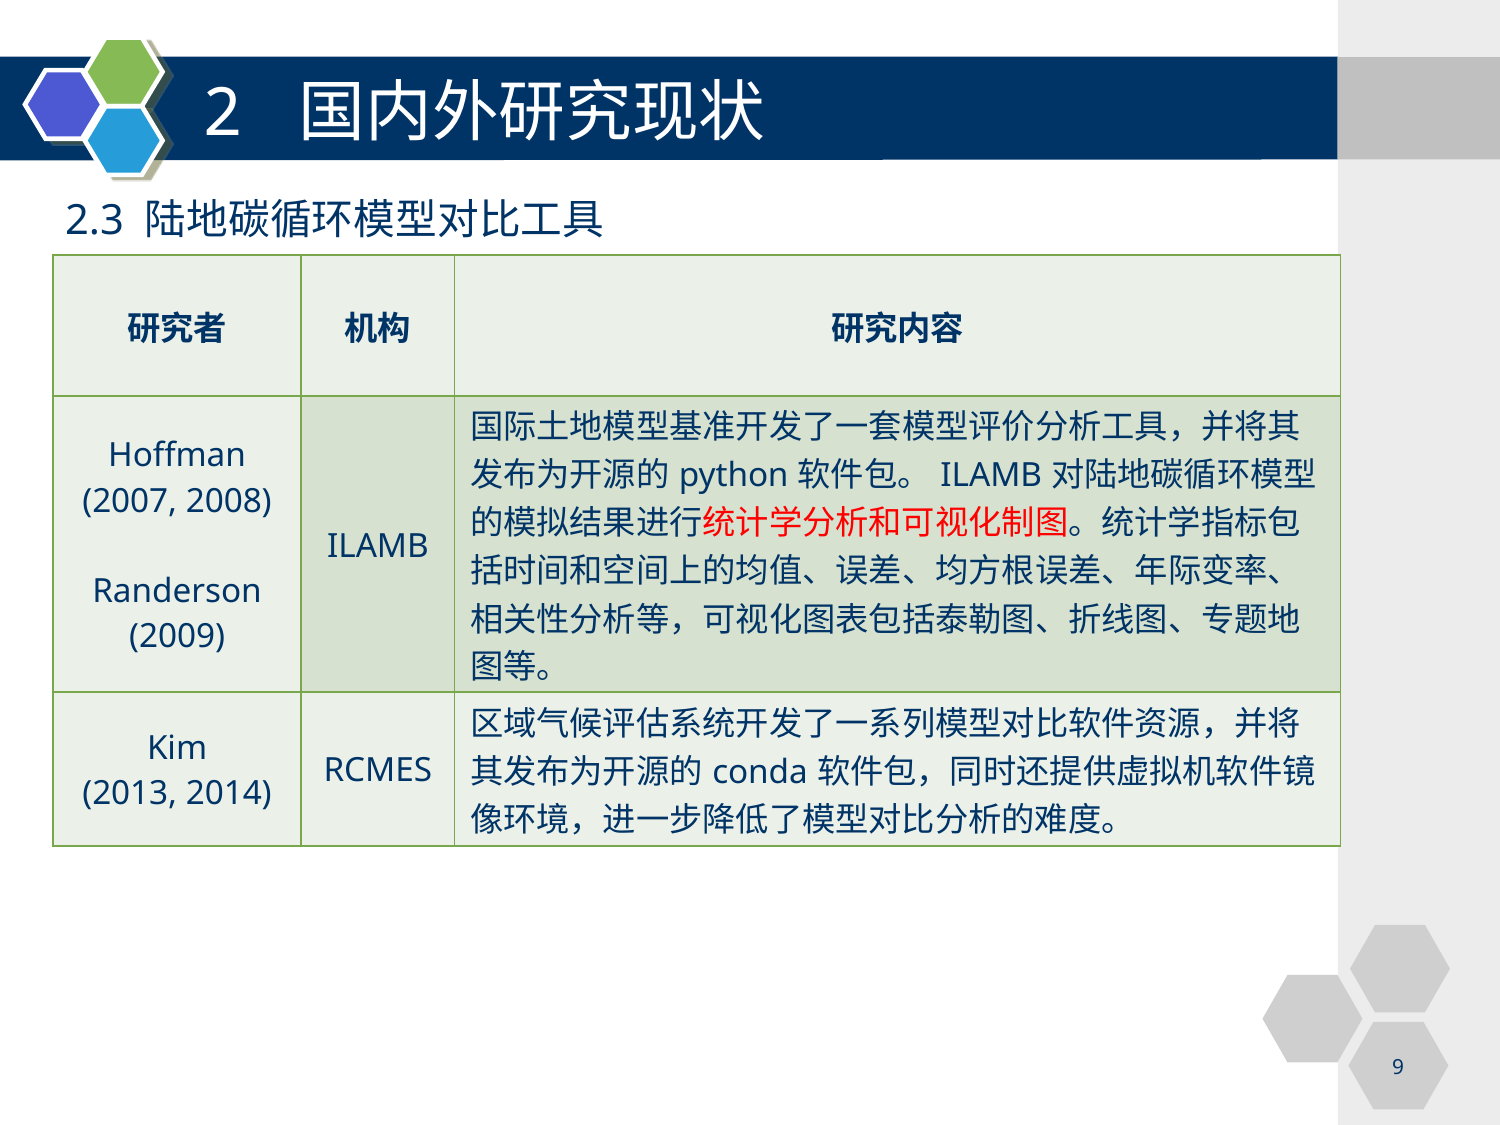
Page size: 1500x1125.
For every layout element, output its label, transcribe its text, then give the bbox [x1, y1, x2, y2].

table_header 研究内容 [455, 256, 1340, 395]
title 2 国内外研究现状 [187, 62, 1301, 156]
table_header 研究者 [54, 256, 300, 395]
table_cell 国际土地模型基准开发了一套模型评价分析工具，并将其发布为开源的python软件包。ILAMB对陆地碳循环模型的模拟结果进行统计学分析和可视化制图。统计学指标包括时间和空间上的均值、误差、均方根误差、年际变率、相关性分析等，可视化图表包括泰勒图、折线图、专题地图等。 [455, 397, 1340, 691]
table_cell RCMES [302, 693, 454, 845]
list 2.3 陆地碳循环模型对比工具 [49, 174, 1176, 268]
table_header 机构 [302, 256, 454, 395]
table_cell 区域气候评估系统开发了一系列模型对比软件资源，并将其发布为开源的conda软件包，同时还提供虚拟机软件镜像环境，进一步降低了模型对比分析的难度。 [455, 693, 1340, 845]
table_cell Kim (2013, 2014) [54, 693, 300, 845]
table_cell Hoffman (2007, 2008) Randerson (2009) [54, 397, 300, 691]
table_cell ILAMB [302, 397, 454, 691]
slide_number 9 [1360, 1045, 1436, 1084]
